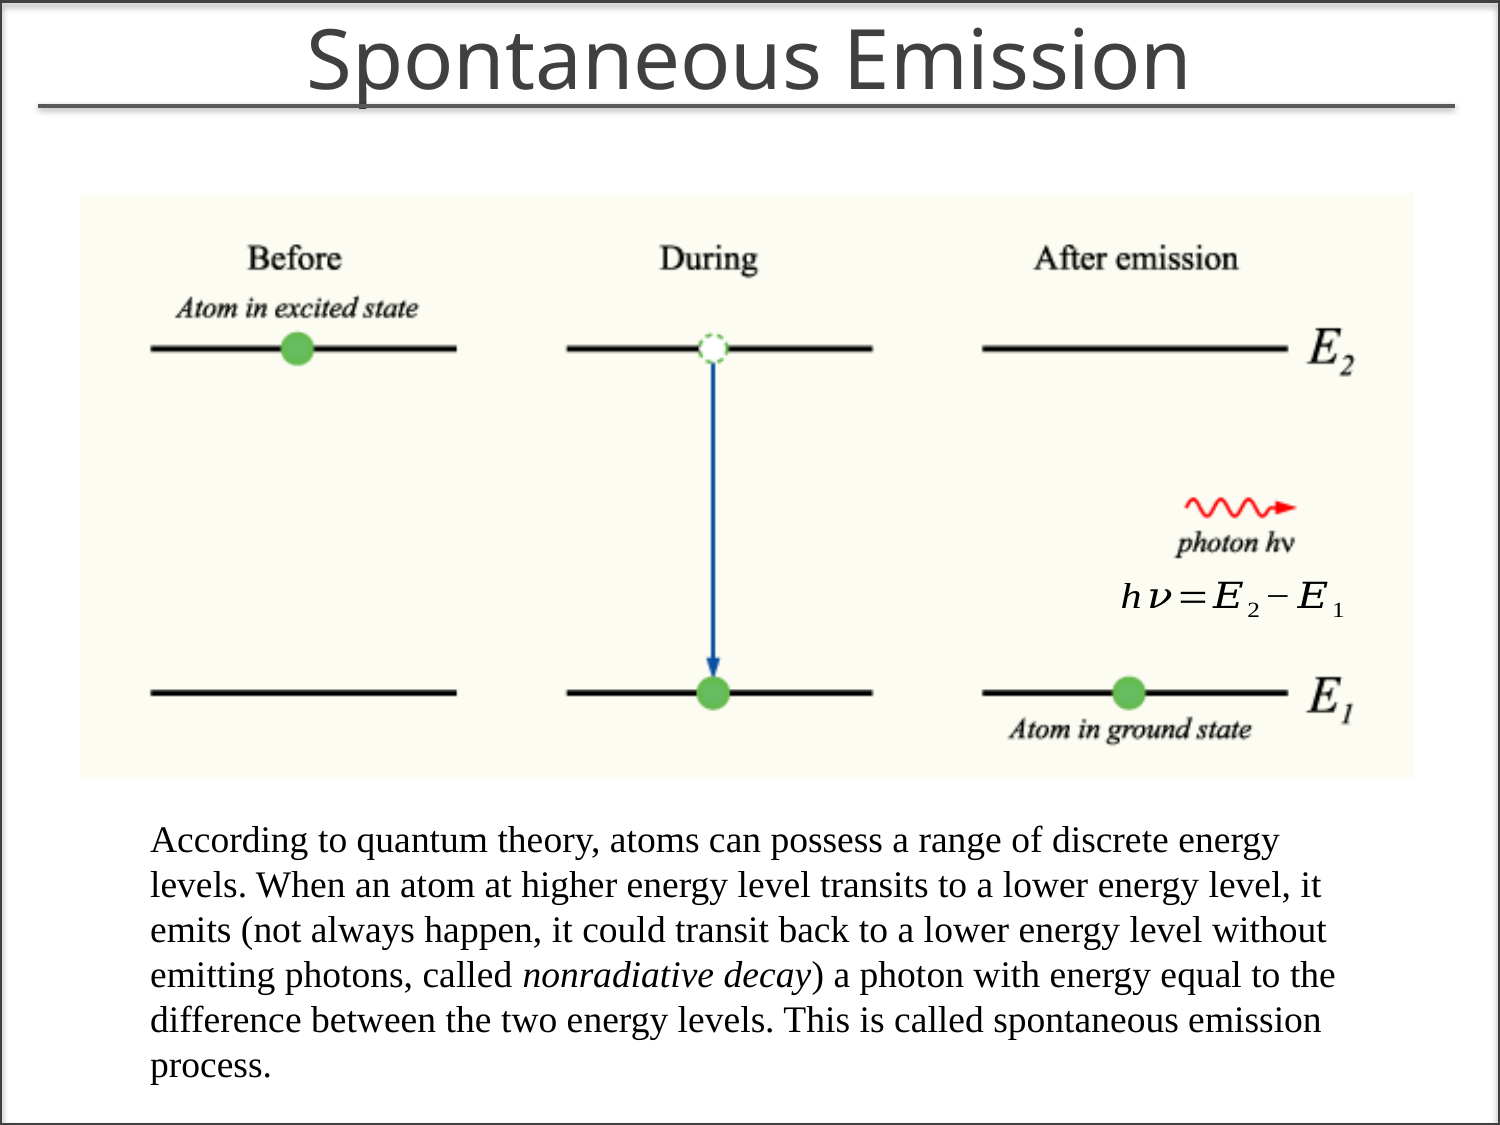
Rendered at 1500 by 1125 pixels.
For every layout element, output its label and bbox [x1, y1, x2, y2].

text_box [79, 193, 1414, 780]
text_box [0, 0, 1500, 1125]
